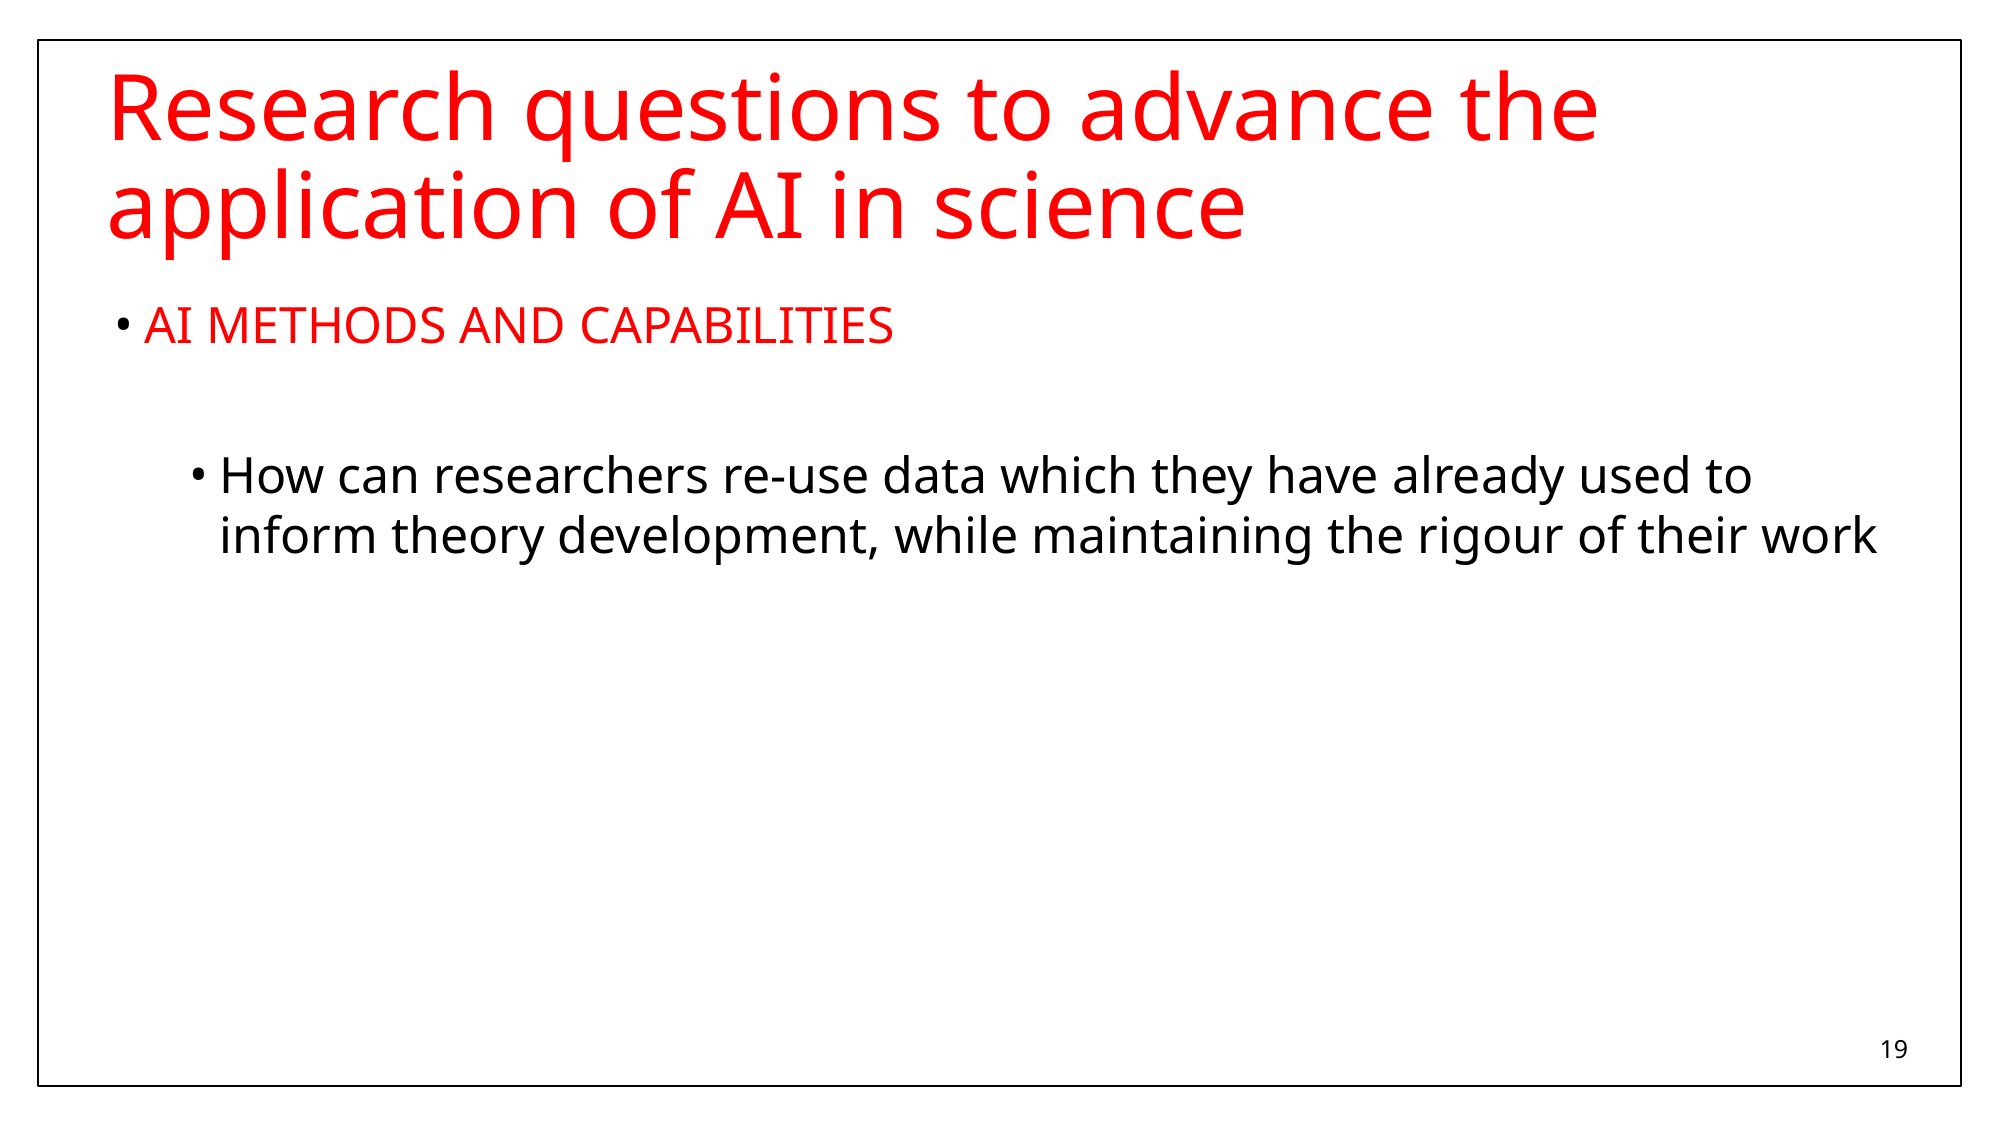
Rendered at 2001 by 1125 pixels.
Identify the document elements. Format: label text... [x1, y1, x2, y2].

slide_number 19 [1643, 1020, 1924, 1081]
list AI METHODS AND CAPABILITIES How can researchers re-use data which they have already used to inform theory development, while maintaining the rigour of their work [91, 286, 1924, 997]
title Research questions to advance the application of AI in science [91, 48, 1924, 271]
